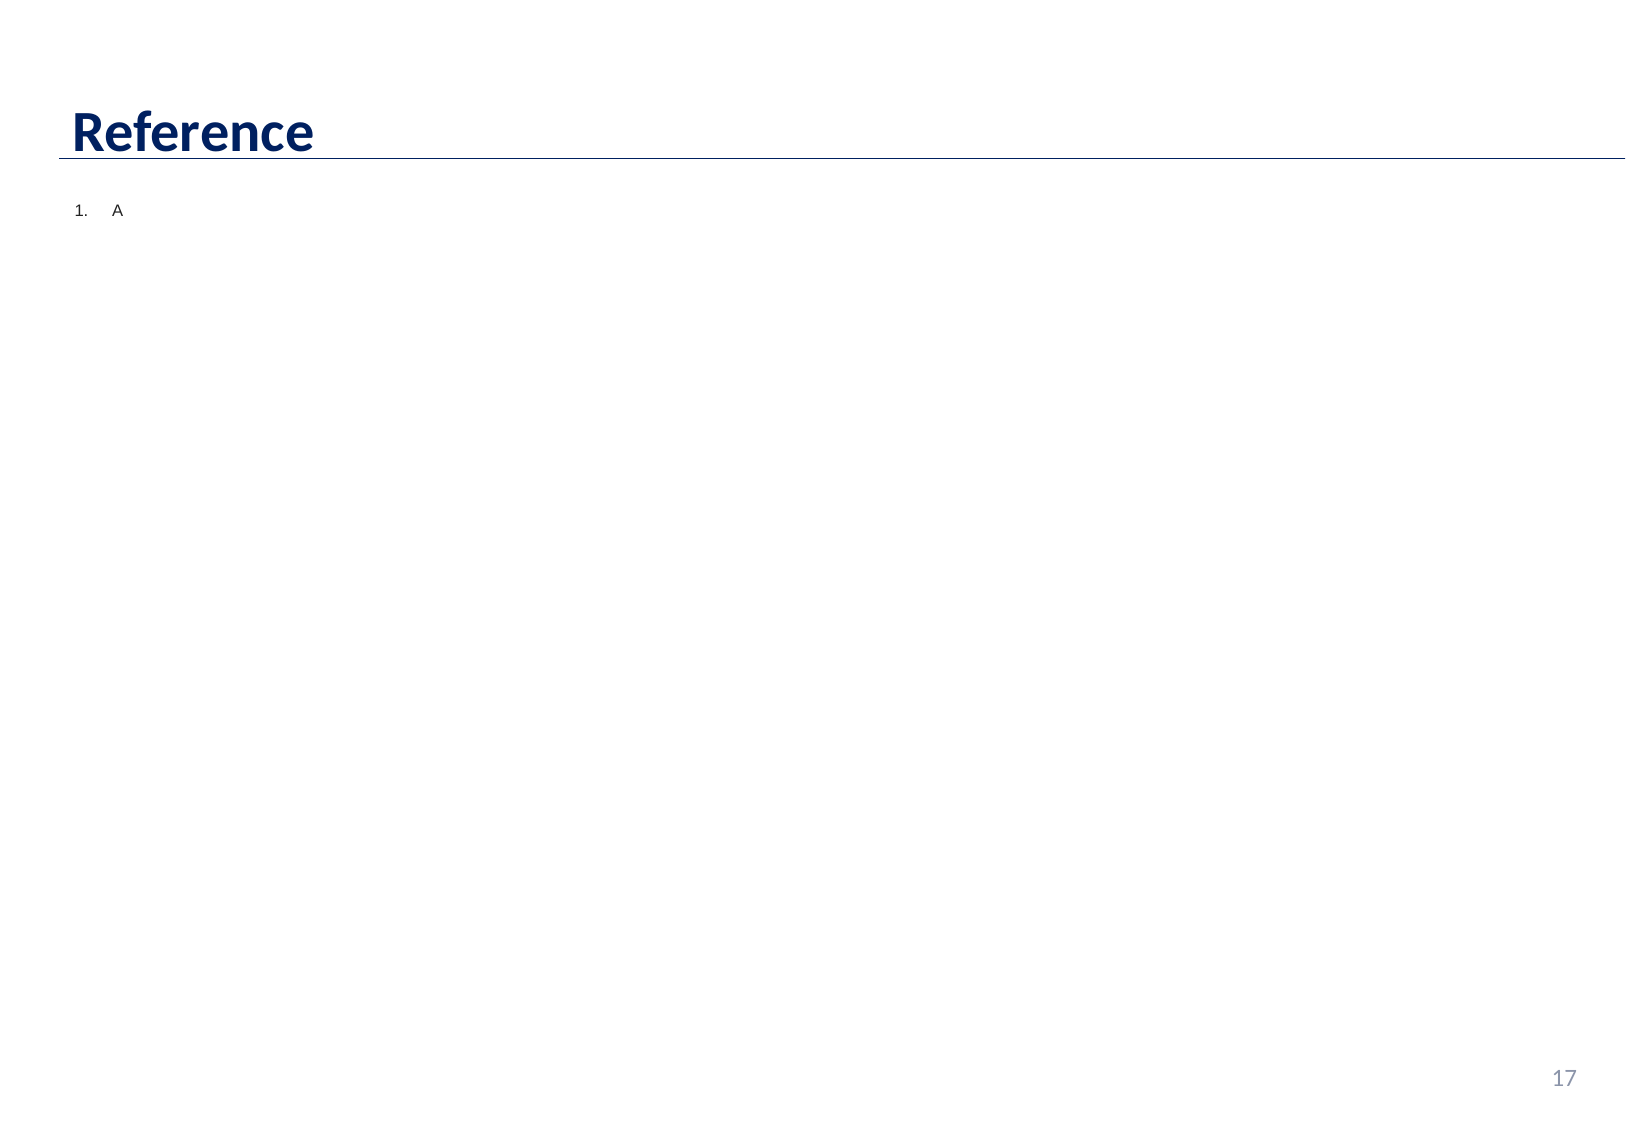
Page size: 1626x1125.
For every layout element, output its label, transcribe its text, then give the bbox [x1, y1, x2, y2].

list A [59, 182, 1570, 1103]
title Reference [57, 87, 1570, 169]
slide_number 17 [1212, 1046, 1593, 1107]
